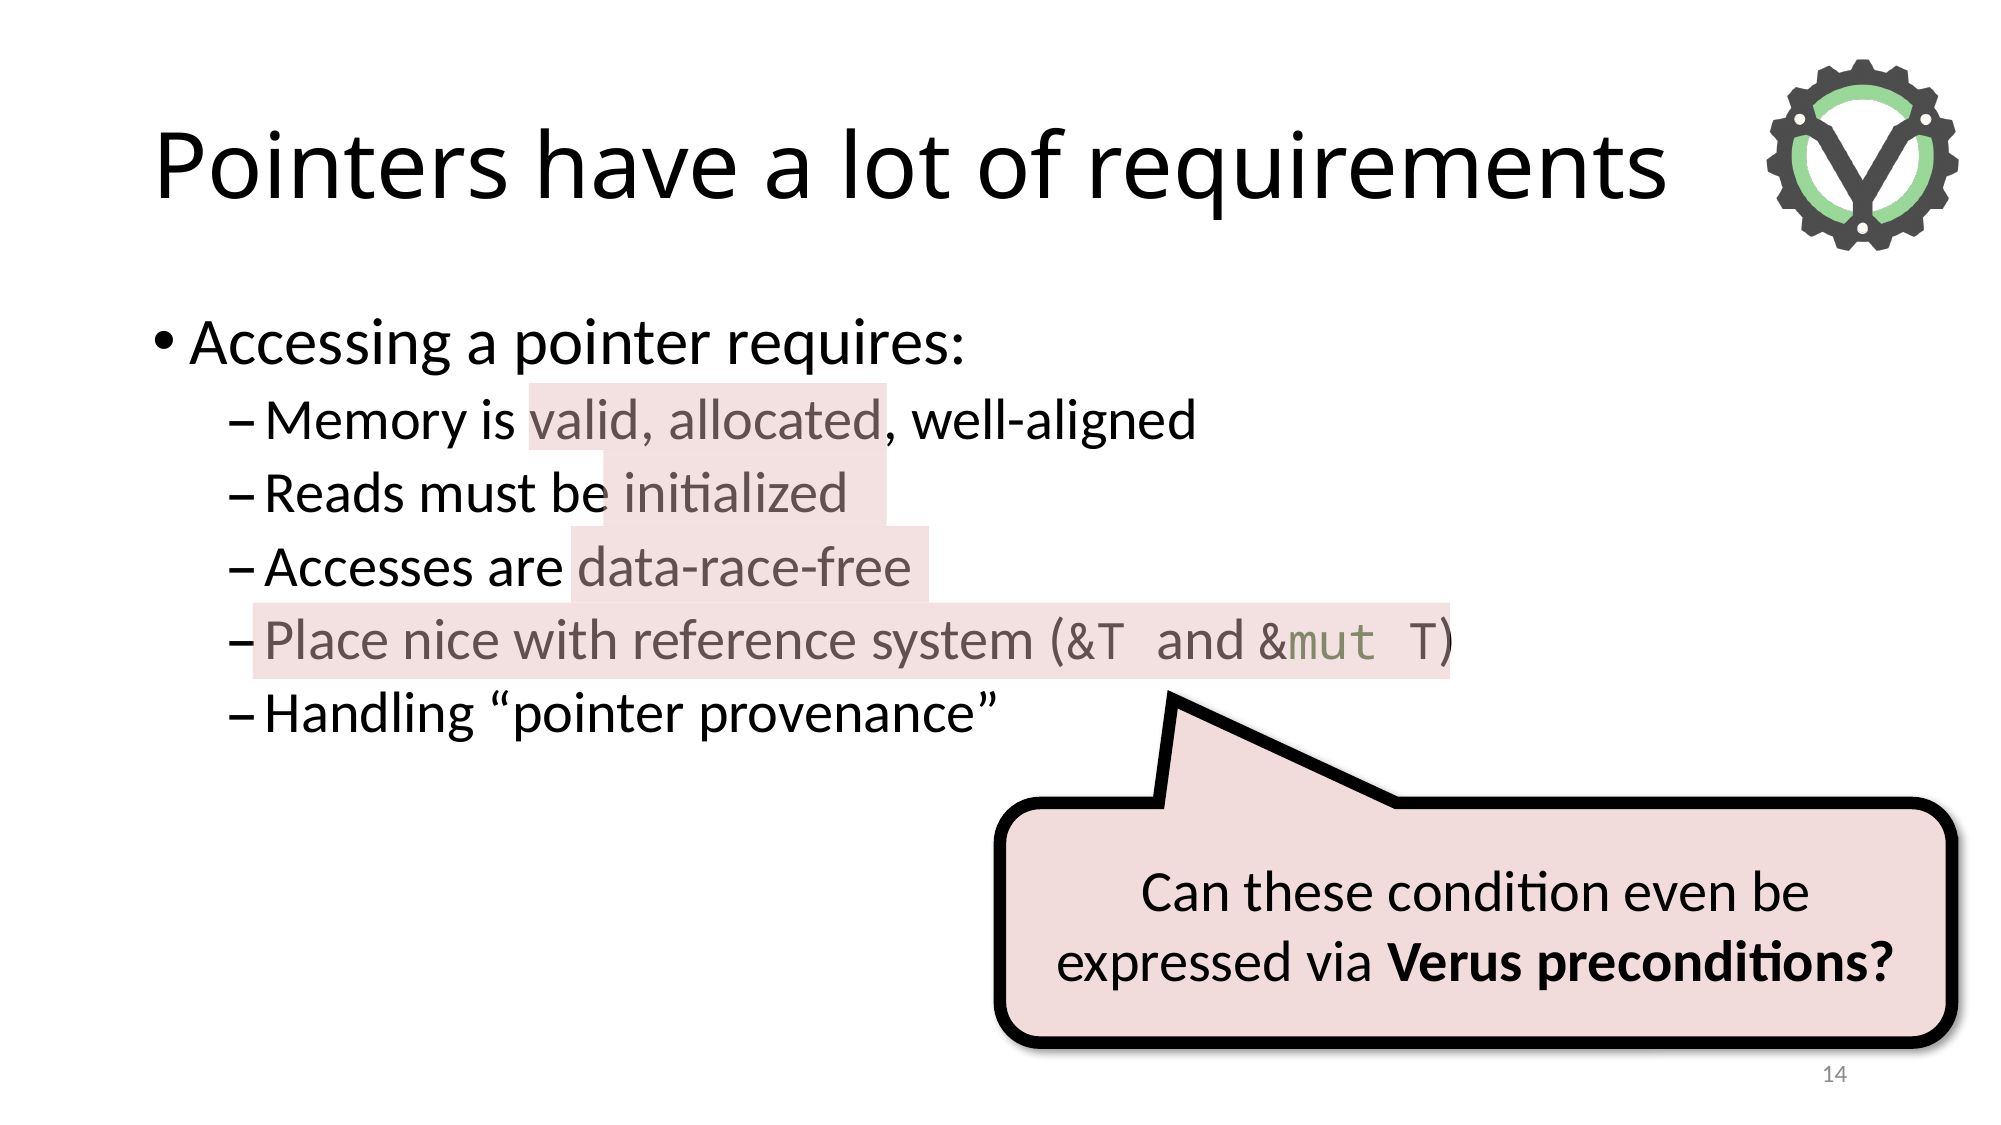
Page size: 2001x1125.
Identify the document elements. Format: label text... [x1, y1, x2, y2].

text_box [252, 602, 1451, 680]
text_box [602, 449, 888, 527]
picture [1766, 59, 1959, 252]
text_box [528, 382, 888, 451]
slide_number 14 [1412, 1054, 1863, 1103]
title Pointers have a lot of requirements [137, 59, 1751, 278]
text_box [570, 525, 930, 602]
text_box Can these condition even be expressed via Verus preconditions? [998, 697, 1954, 1044]
list Accessing a pointer requires: Memory is valid, allocated, well-aligned Reads must be initialized Accesses are data-race-free Place nice with reference system (&T and &mut T) Handling “pointer provenance” [137, 299, 1863, 1014]
